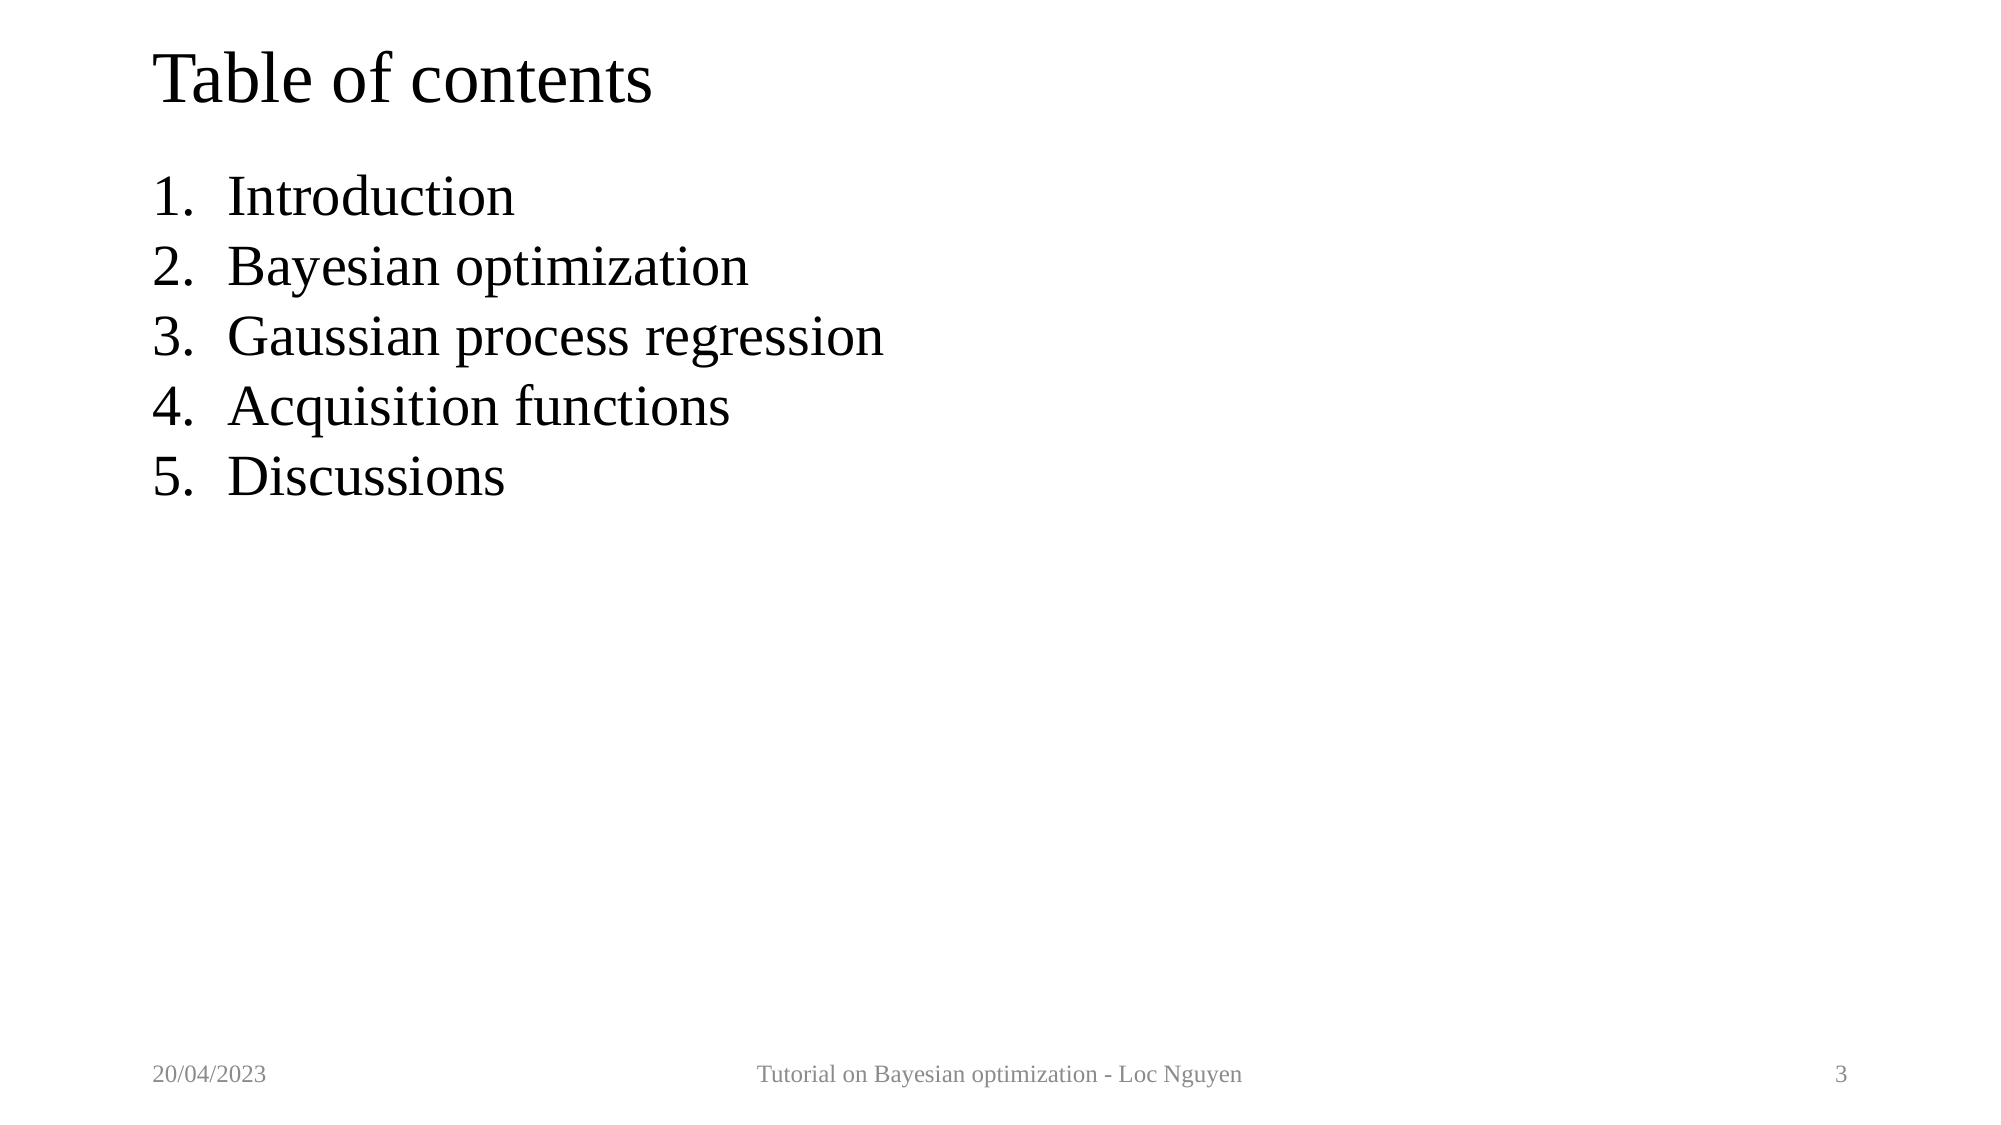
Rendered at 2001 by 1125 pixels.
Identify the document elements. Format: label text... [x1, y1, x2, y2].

title Table of contents [137, 19, 1863, 128]
slide_number 3 [1412, 1042, 1863, 1103]
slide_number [137, 1042, 588, 1103]
footer Tutorial on Bayesian optimization - Loc Nguyen [662, 1042, 1338, 1103]
list Introduction Bayesian optimization Gaussian process regression Acquisition functions Discussions [137, 149, 1863, 1000]
